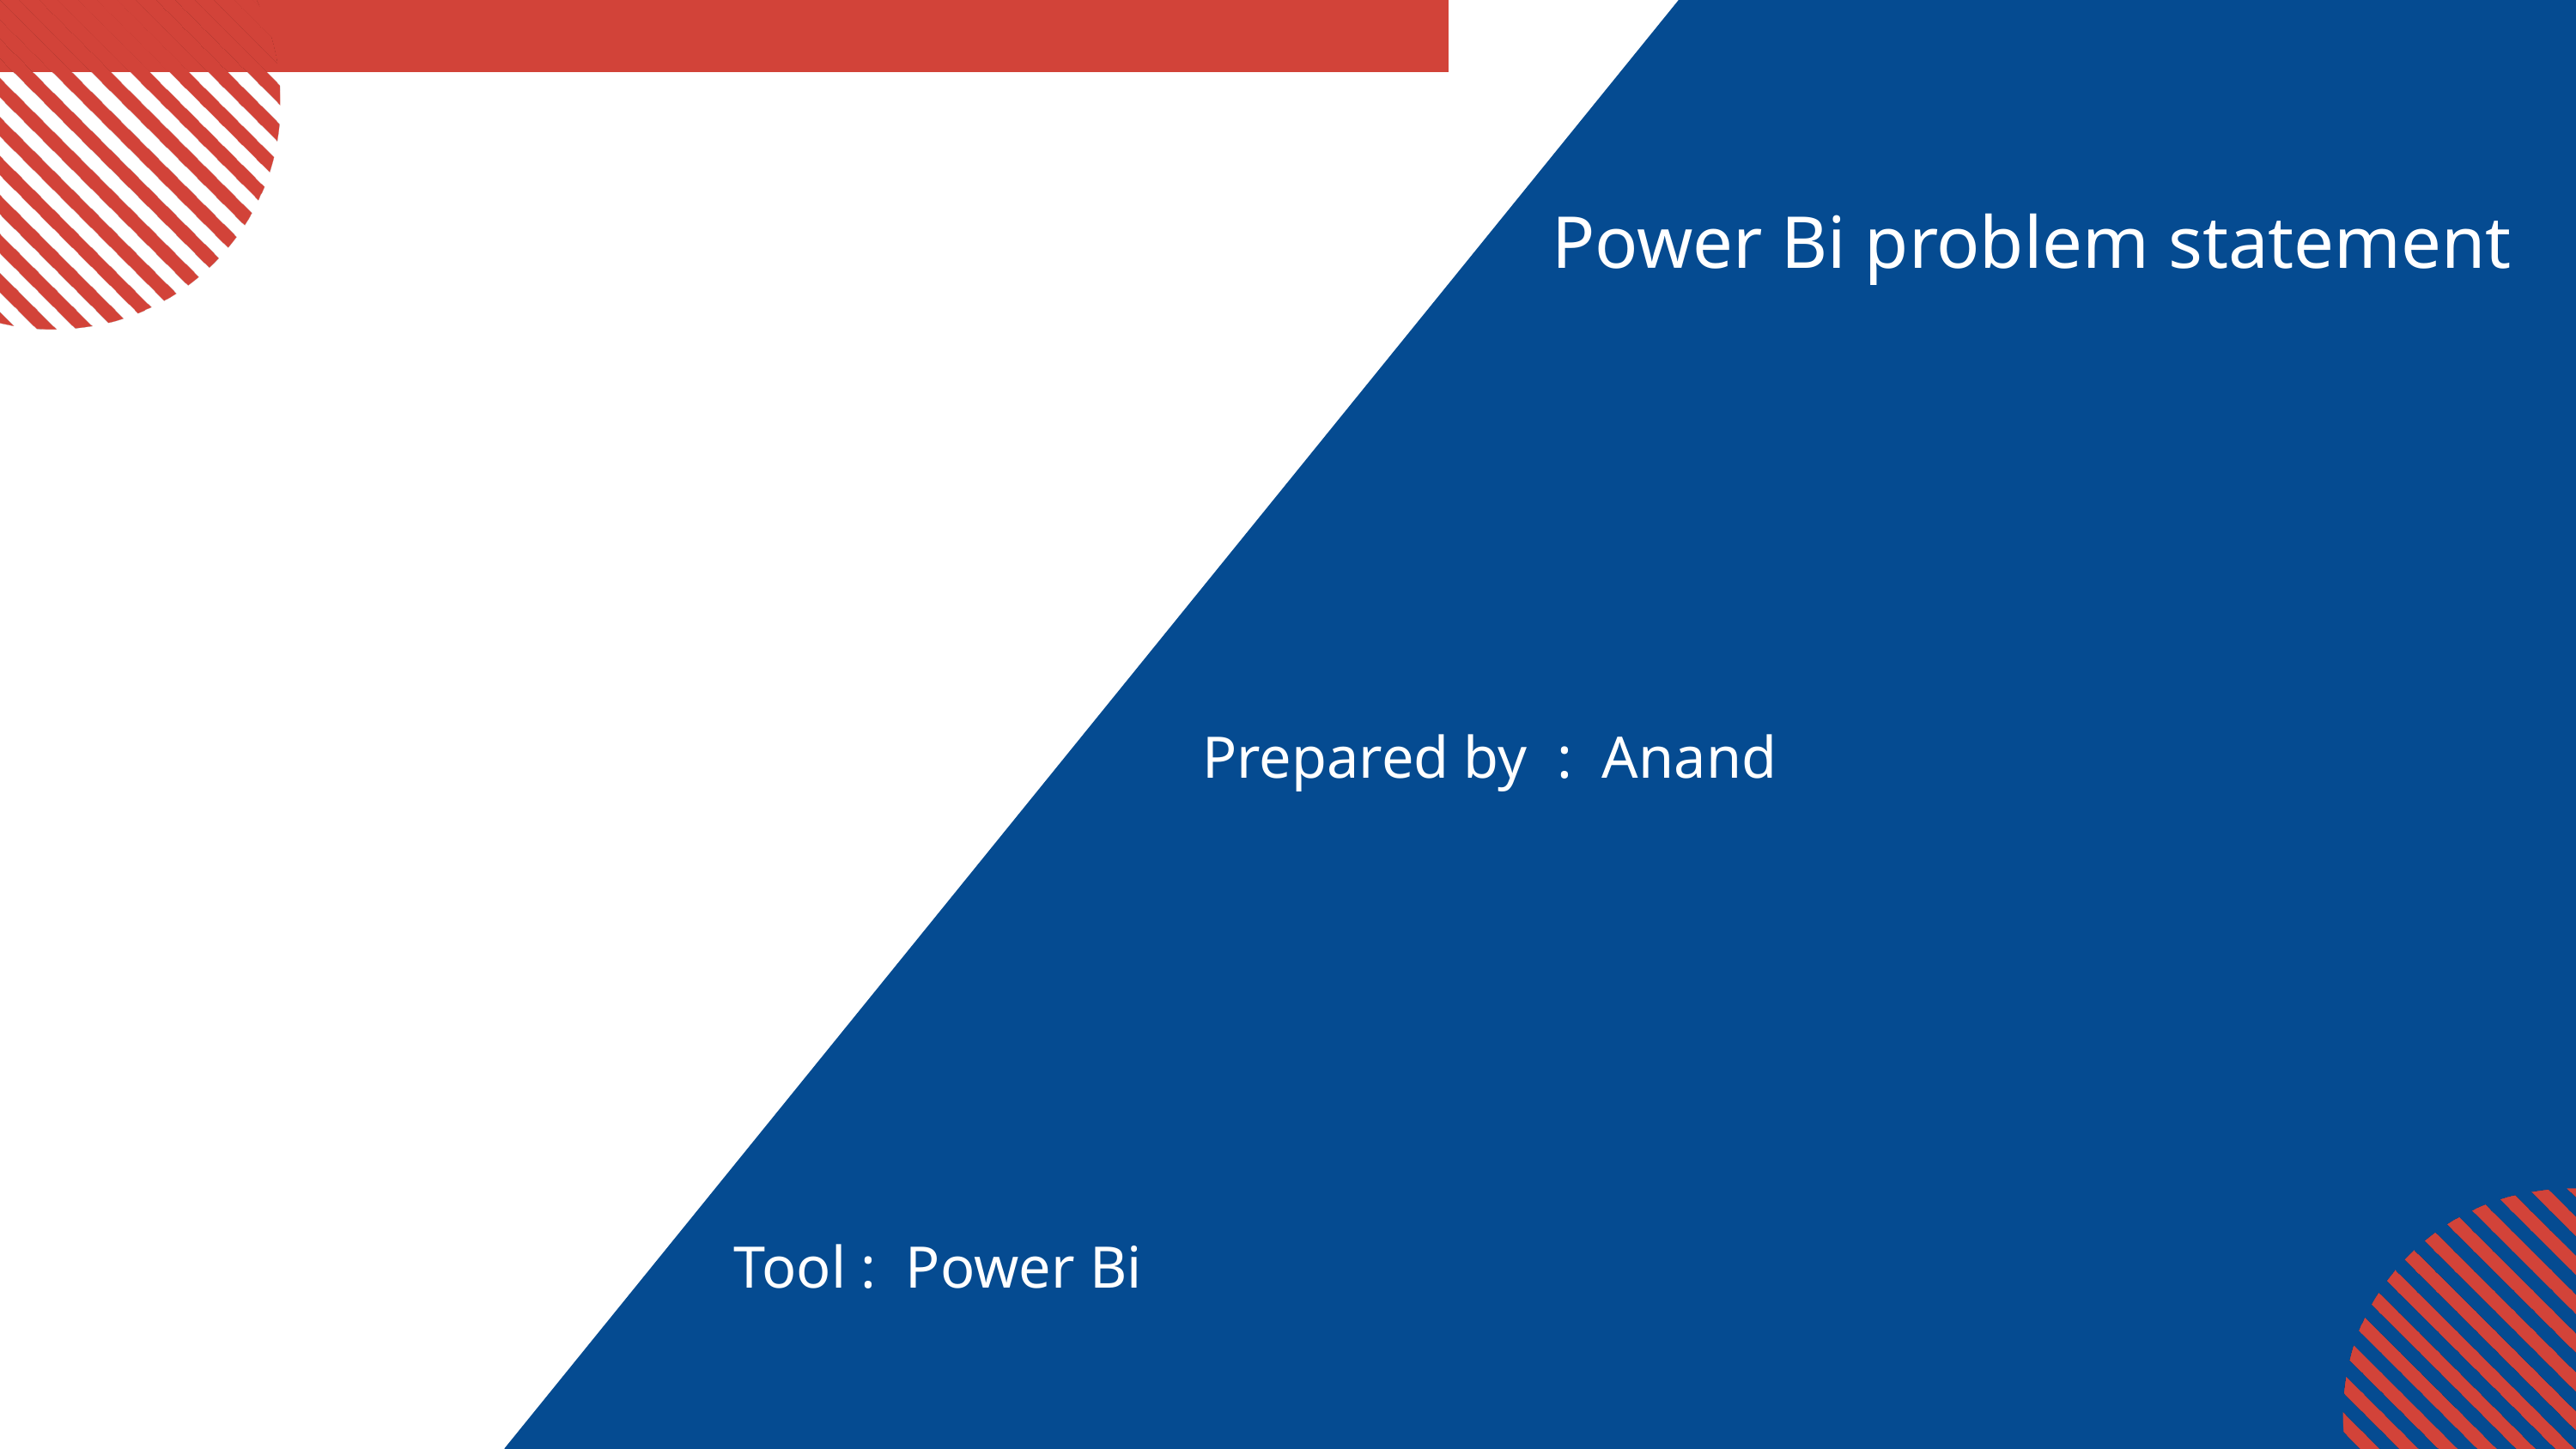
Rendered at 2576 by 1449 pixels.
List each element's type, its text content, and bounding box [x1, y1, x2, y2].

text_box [731, 23, 2576, 1449]
text_box Tool : Power Bi [719, 1083, 725, 1300]
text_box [0, 0, 1449, 73]
text_box [0, 82, 281, 330]
